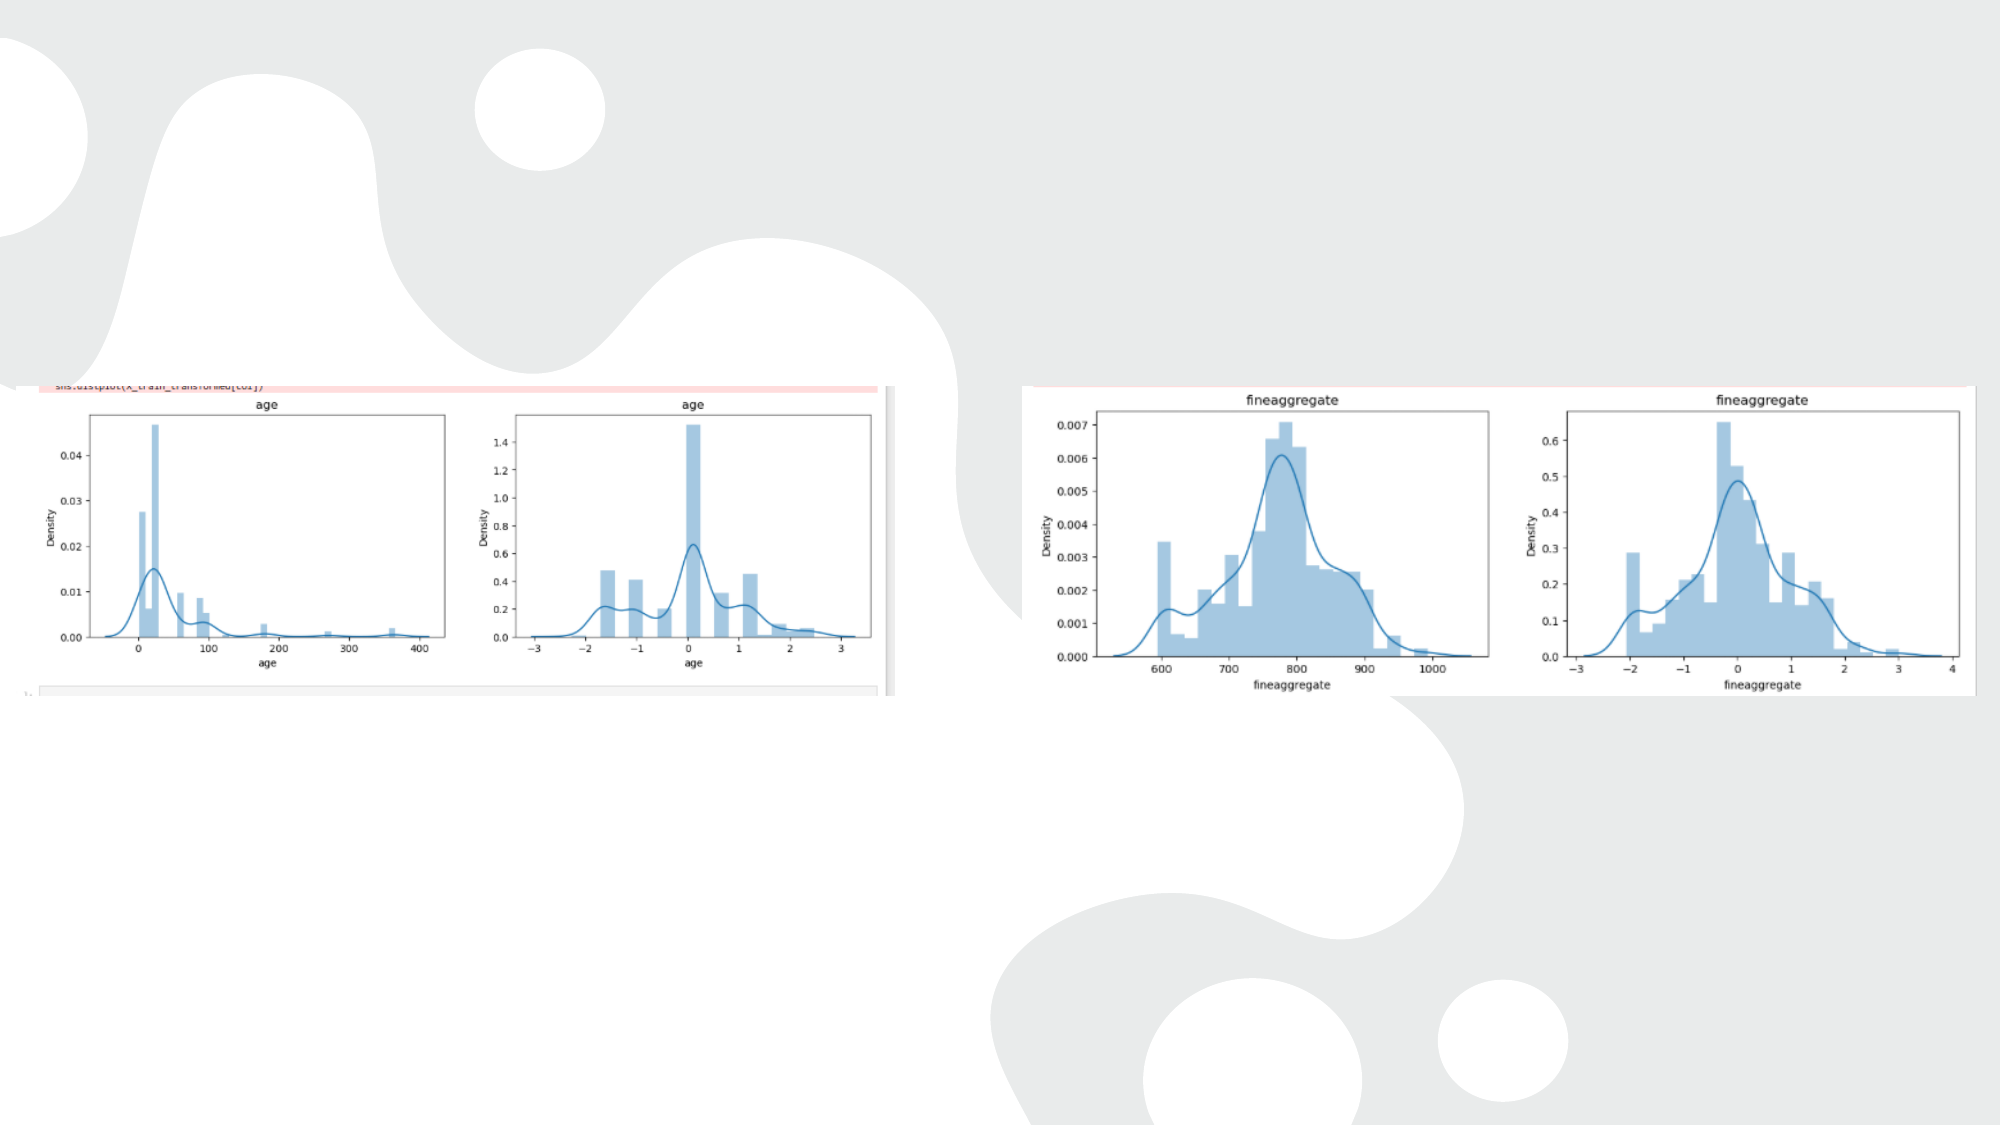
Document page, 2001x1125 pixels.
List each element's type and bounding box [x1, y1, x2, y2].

picture [1022, 386, 1977, 696]
picture [15, 386, 895, 696]
